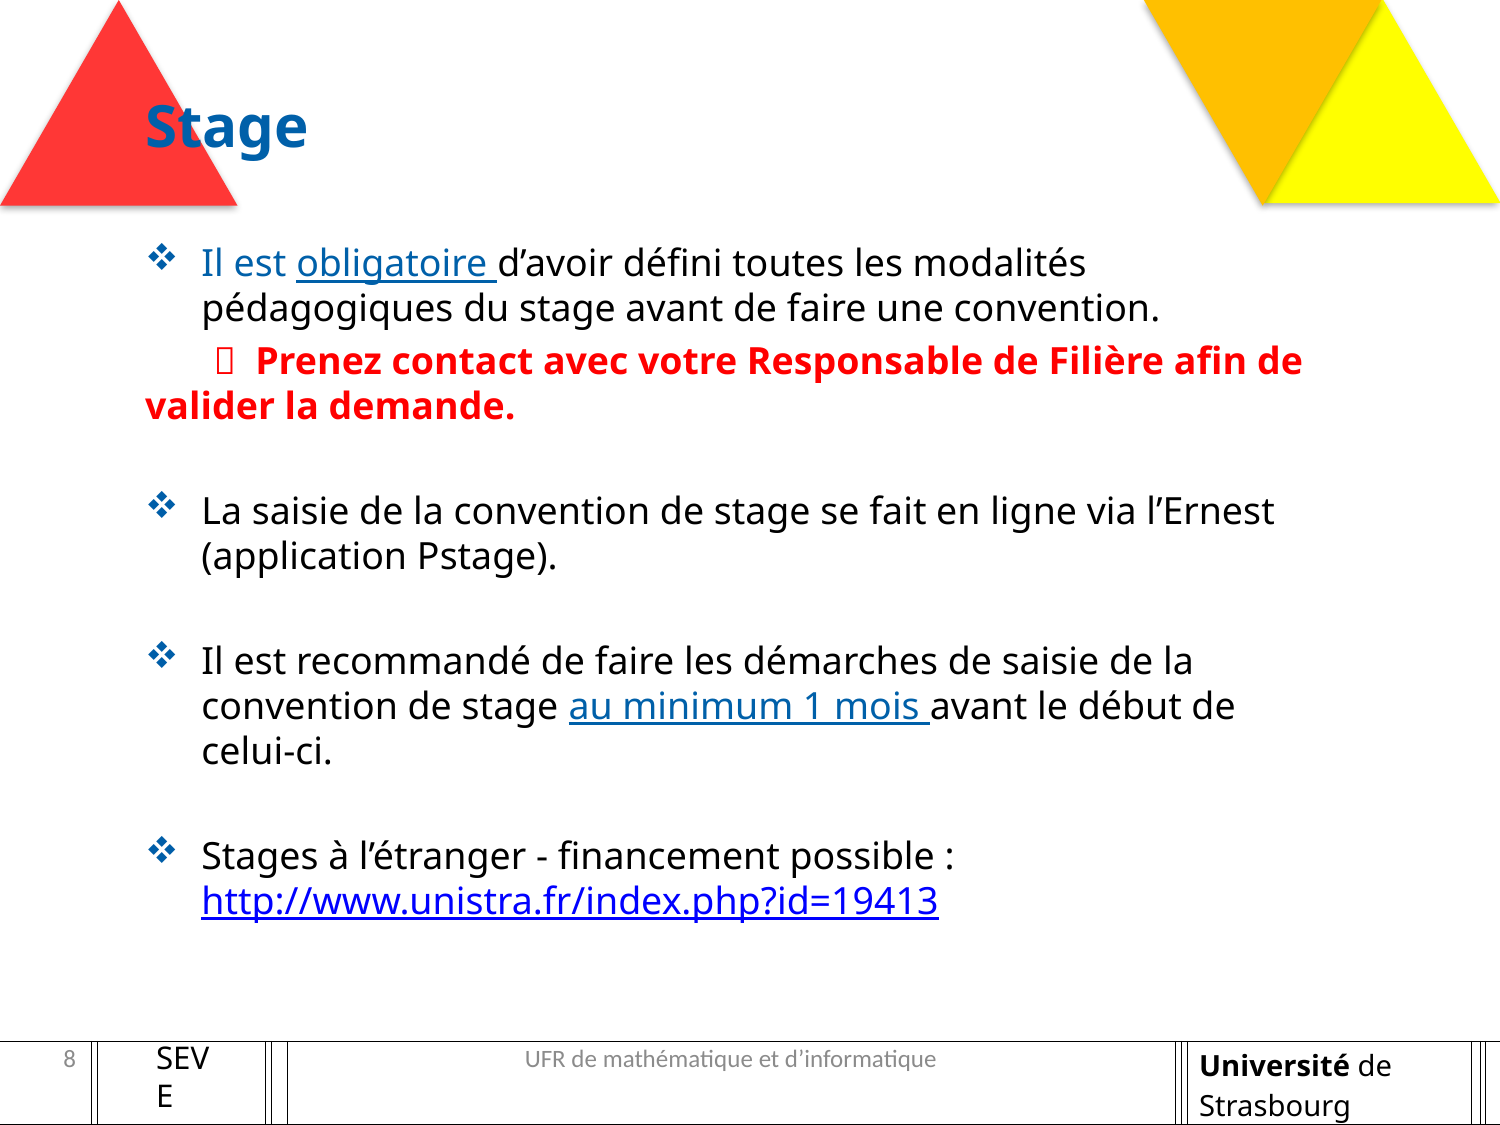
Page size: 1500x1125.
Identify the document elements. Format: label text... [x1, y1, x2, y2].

footer UFR de mathématique et d’informatique [287, 1035, 1175, 1080]
text_box SEVE [141, 1031, 236, 1121]
slide_number 8 [0, 1035, 92, 1080]
text_box [1271, 0, 1500, 204]
text_box [1143, 0, 1383, 207]
text_box Il est obligatoire d’avoir défini toutes les modalités pédagogiques du stage avant de faire une convention.  Prenez contact avec votre Responsable de Filière afin de valider la demande. La saisie de la convention de stage se fait en ligne via l’Ernest (application Pstage). Il est recommandé de faire les démarches de saisie de la convention de stage au minimum 1 mois avant le début de celui-ci. Stages à l’étranger - financement possible : http://www.unistra.fr/index.php?id=19413 [130, 189, 1340, 982]
list Stage [130, 81, 1244, 189]
text_box [0, 0, 167, 207]
